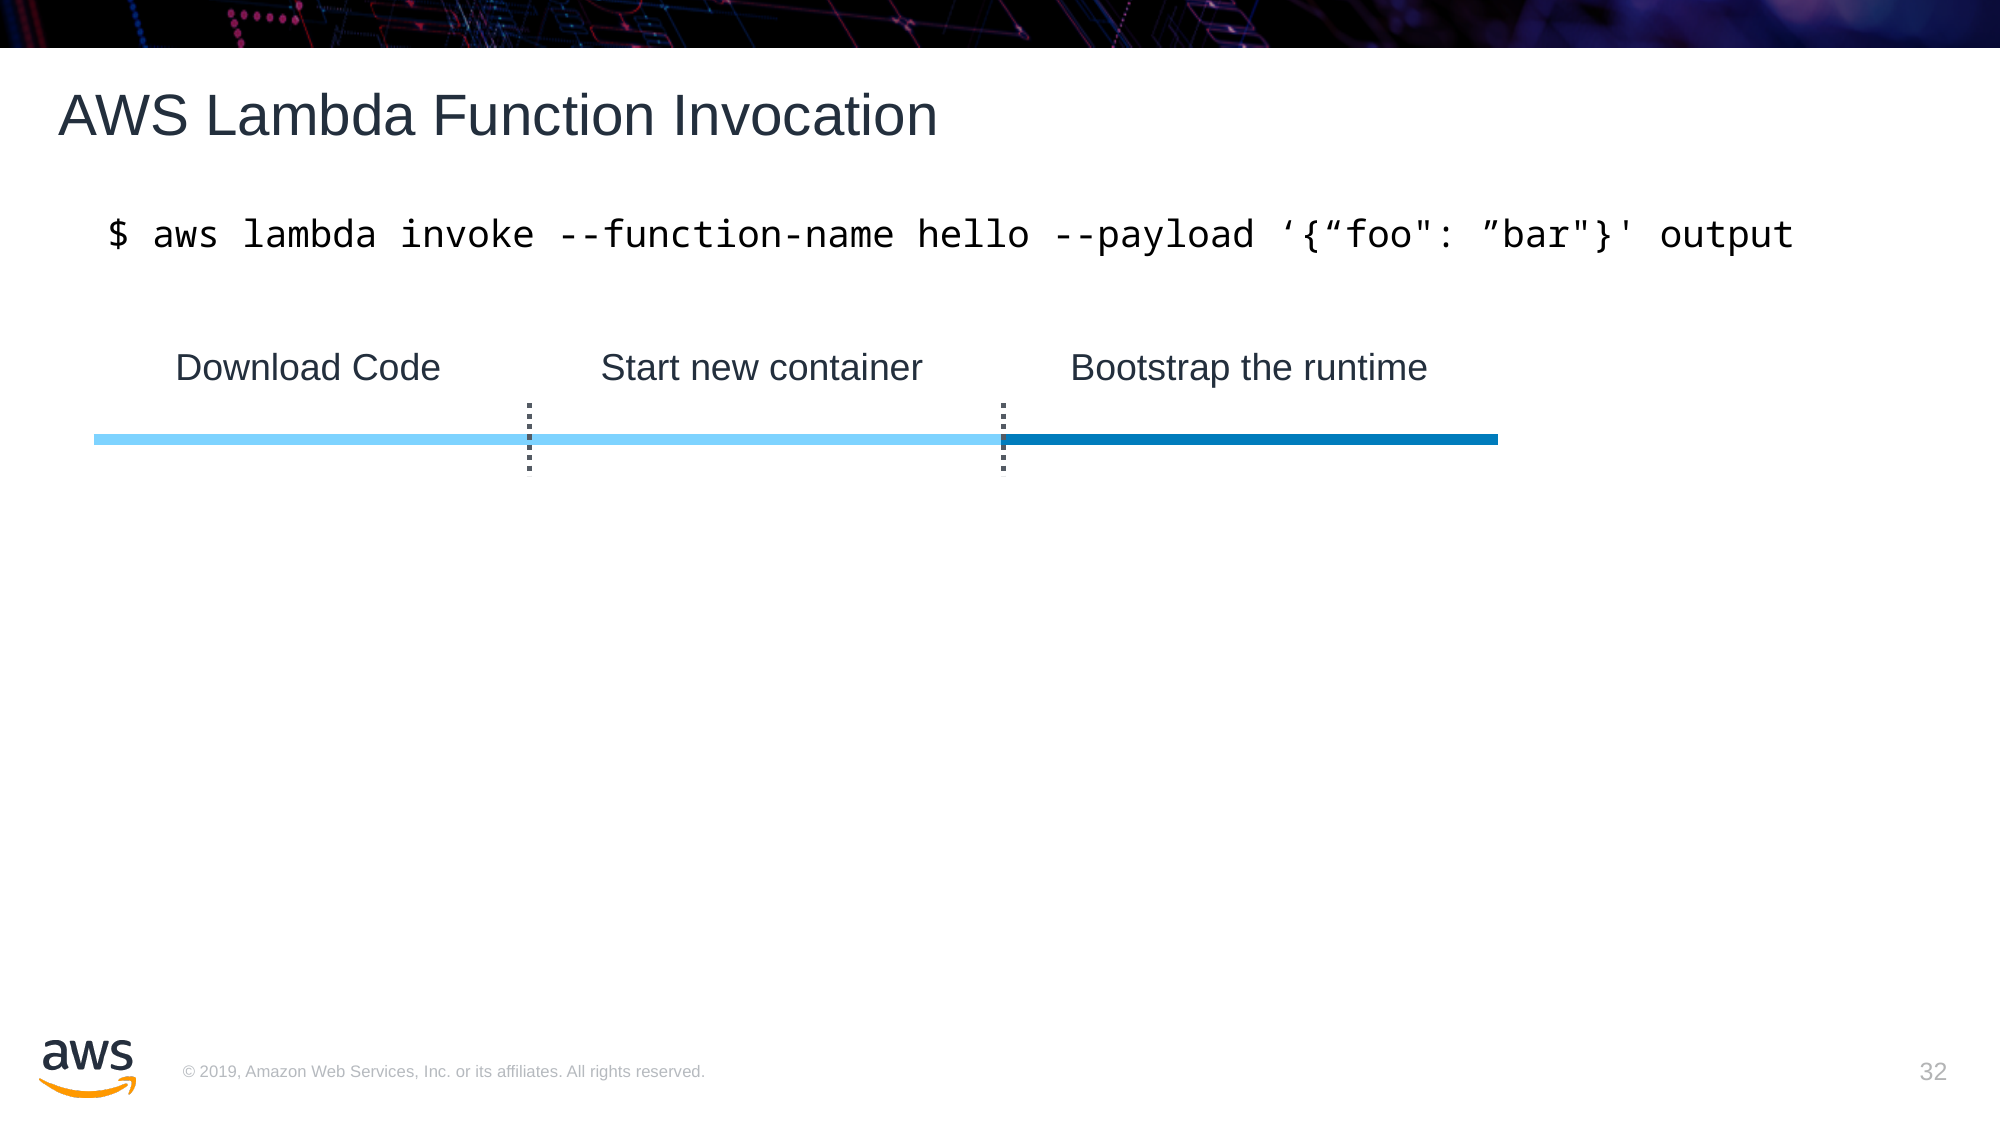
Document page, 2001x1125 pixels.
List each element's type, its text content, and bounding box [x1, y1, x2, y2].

slide_number 32 [1512, 1040, 1963, 1101]
picture [39, 1040, 136, 1098]
text_box $ aws lambda invoke --function-name hello --payload ‘{“foo": ”bar"}' output [92, 202, 1810, 263]
text_box Start new container [568, 335, 956, 396]
text_box Bootstrap the runtime [1038, 335, 1461, 396]
text_box Download Code [137, 335, 480, 396]
picture [0, 0, 2000, 48]
title AWS Lambda Function Invocation [43, 67, 1963, 166]
